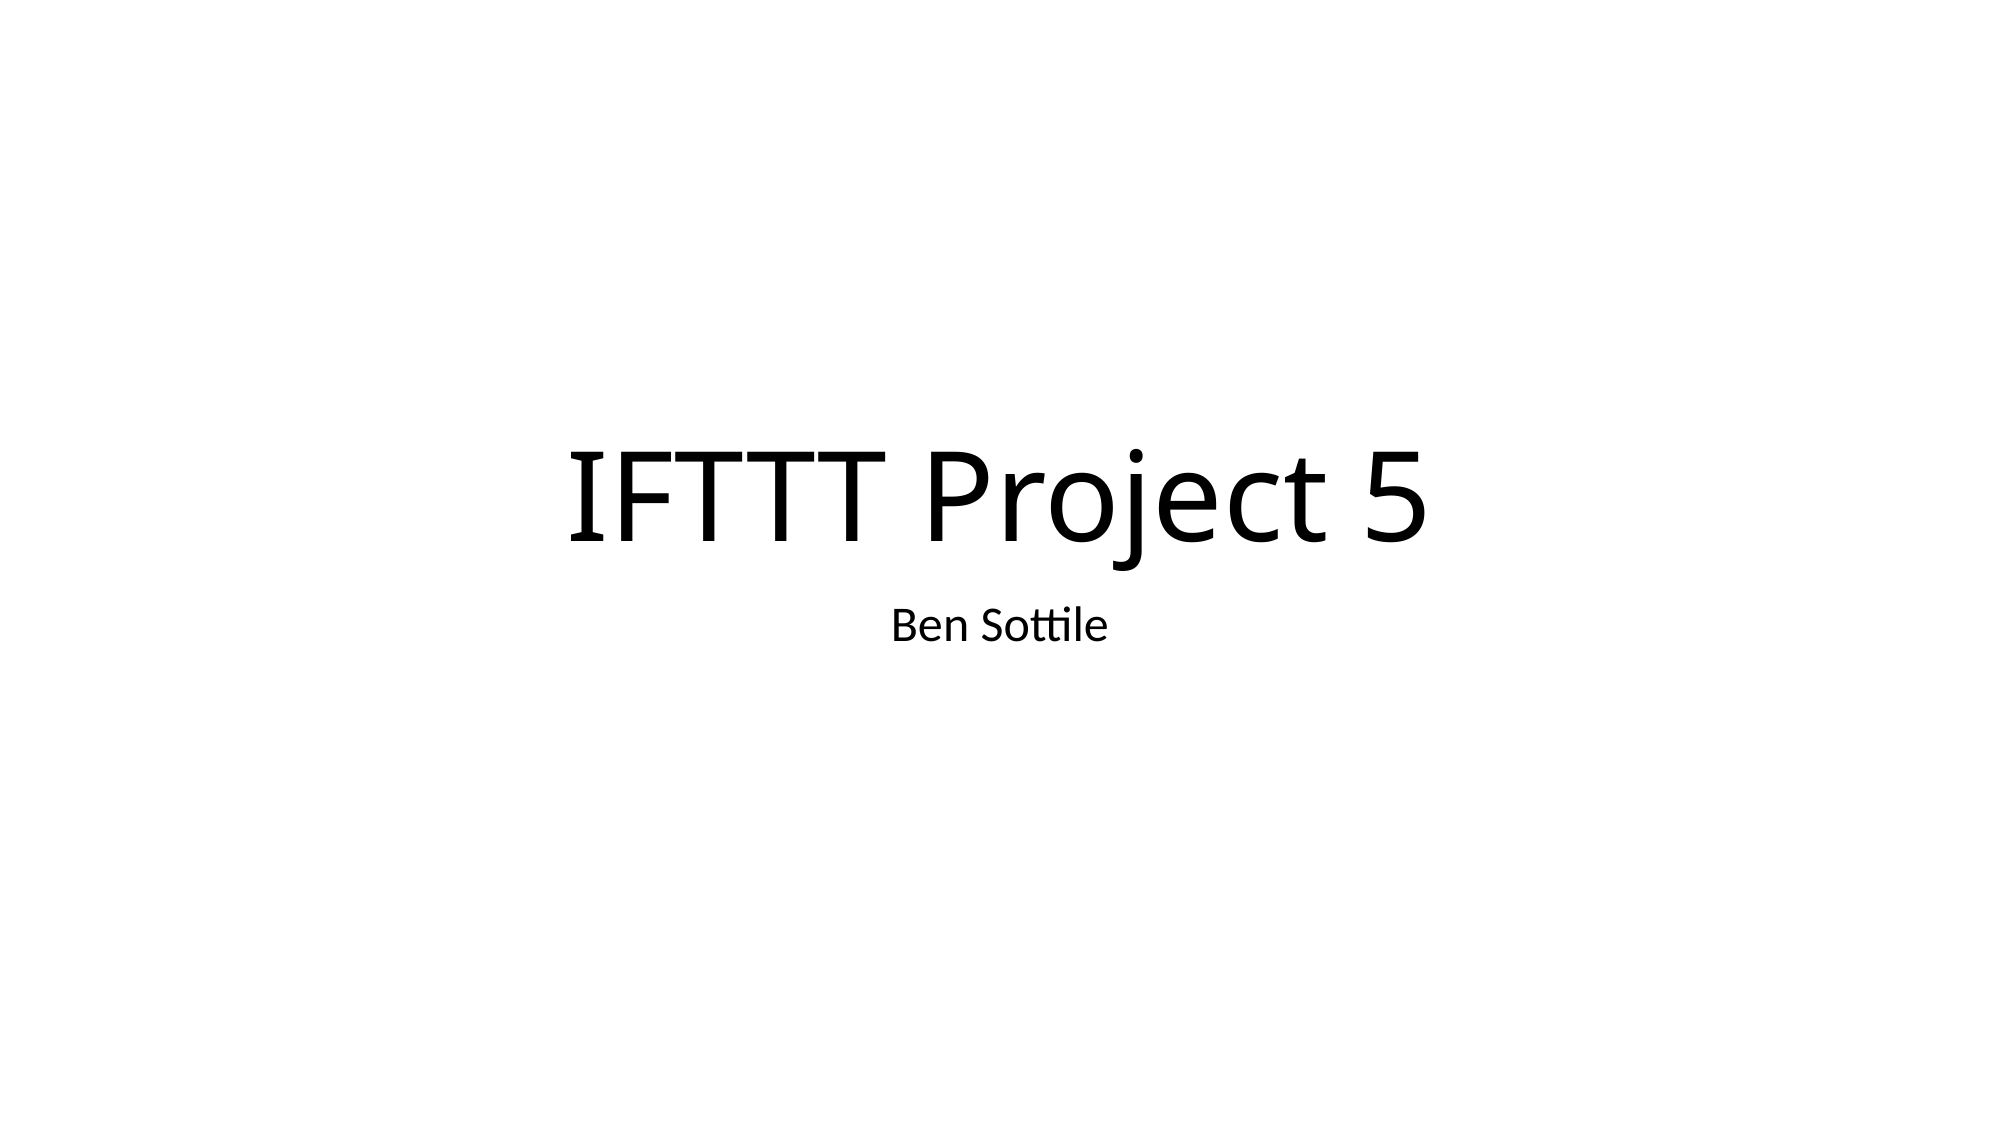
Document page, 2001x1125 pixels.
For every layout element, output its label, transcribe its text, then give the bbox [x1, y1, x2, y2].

title IFTTT Project 5 [249, 184, 1750, 576]
subtitle Ben Sottile [249, 590, 1750, 863]
